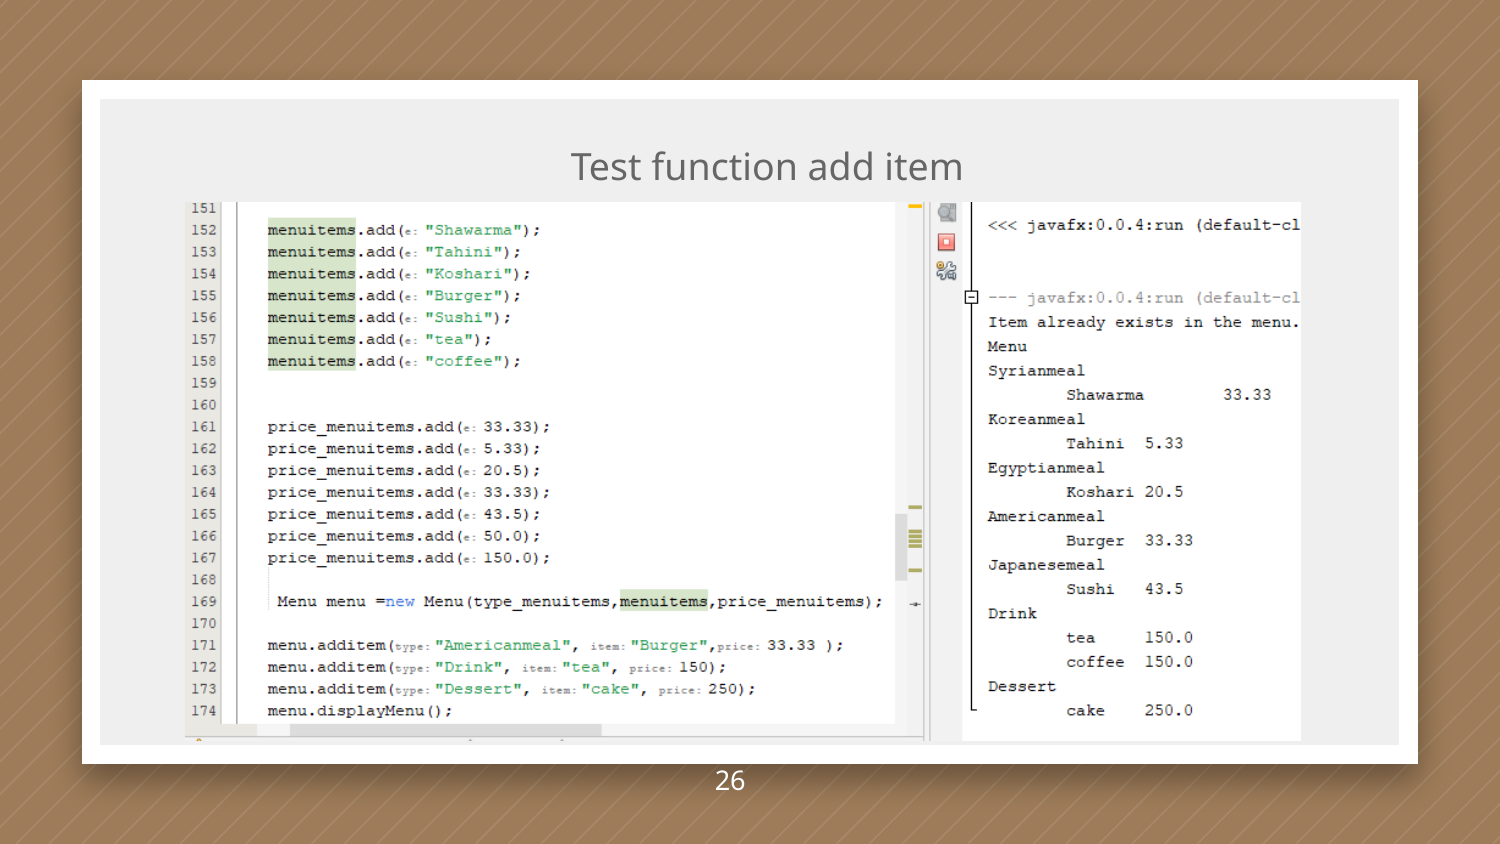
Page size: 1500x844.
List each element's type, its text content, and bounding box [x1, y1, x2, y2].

slide_number 26 [0, 740, 1481, 823]
picture [185, 202, 1301, 741]
title Test function add item [185, 149, 1350, 203]
